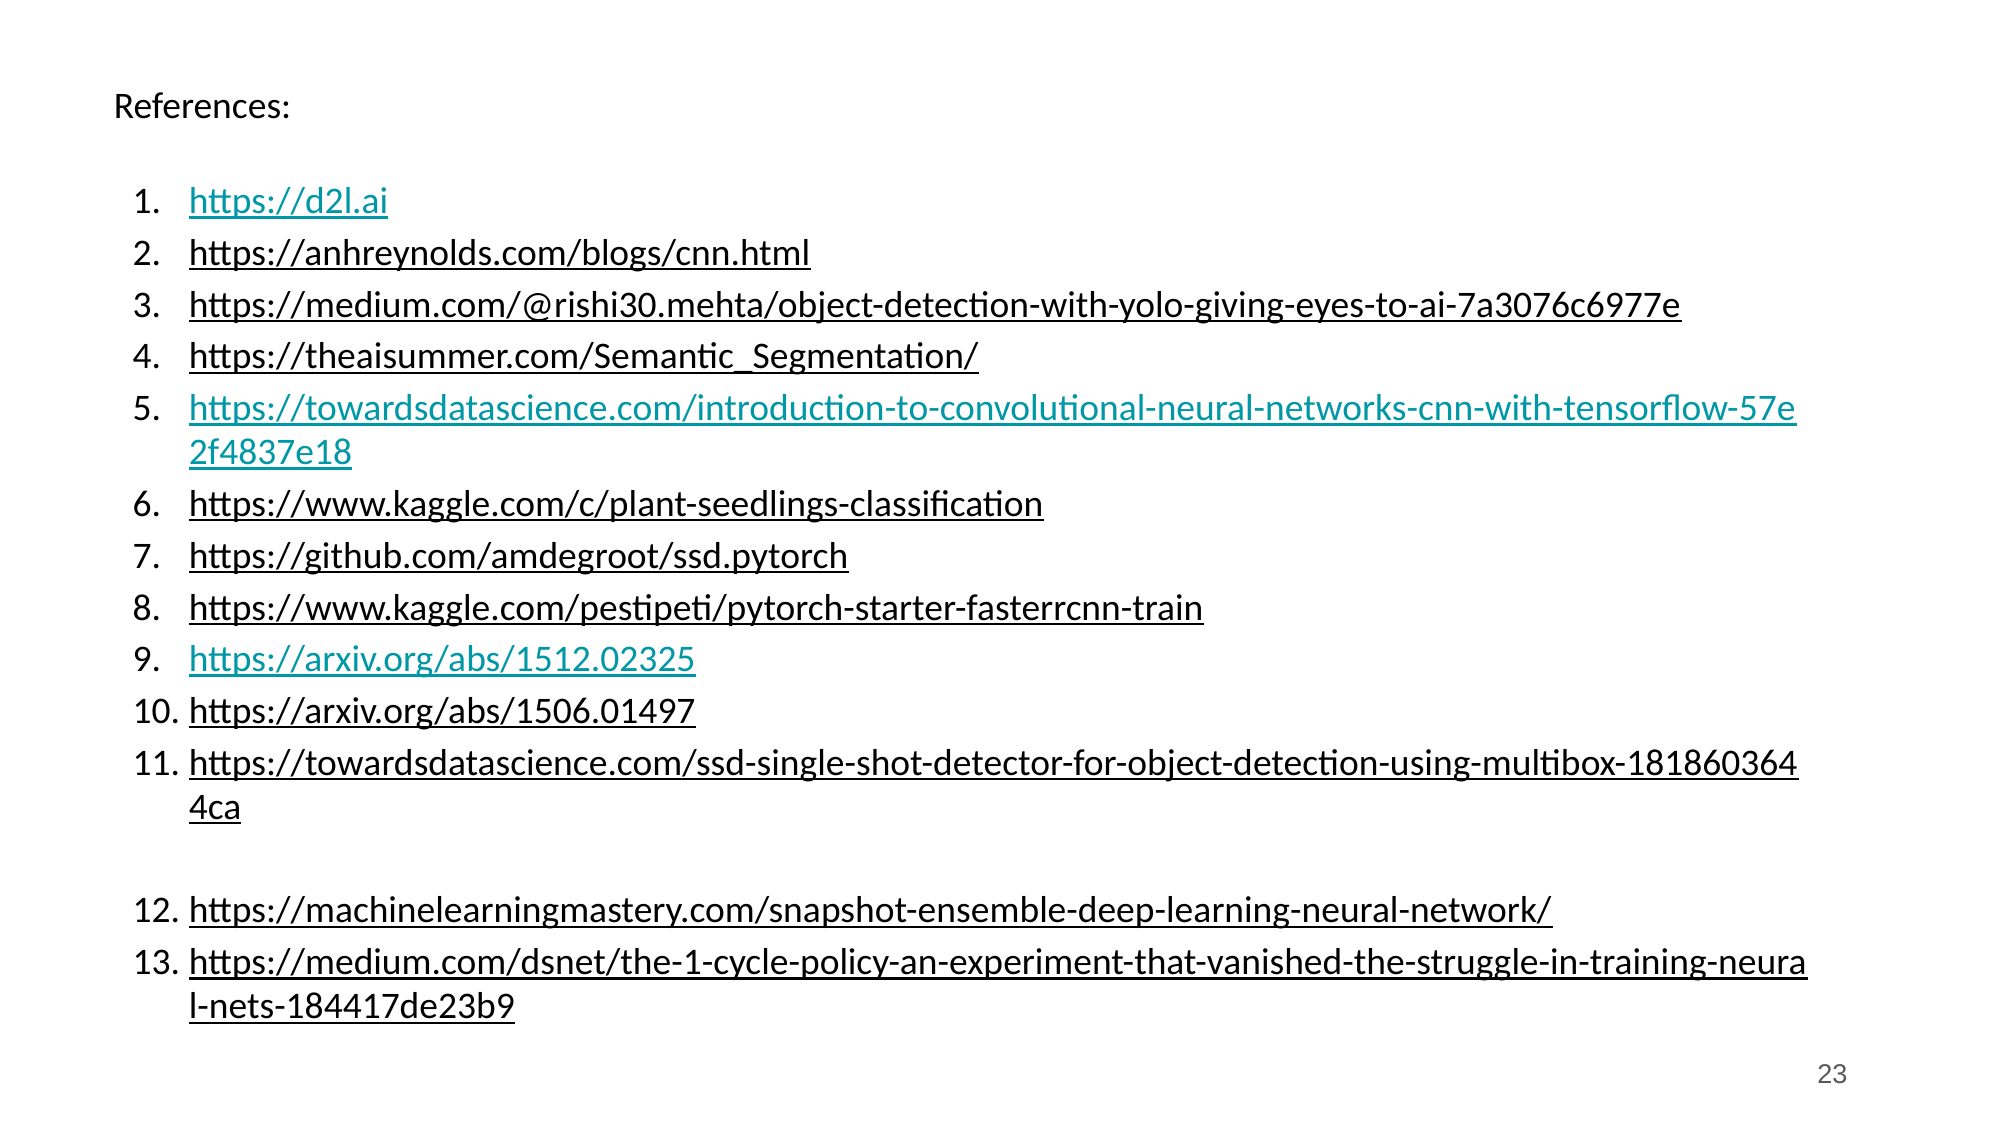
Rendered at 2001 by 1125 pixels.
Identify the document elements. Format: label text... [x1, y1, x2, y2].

list References: https://d2l.ai https://anhreynolds.com/blogs/cnn.html https://medium.com/@rishi30.mehta/object-detection-with-yolo-giving-eyes-to-ai-7a3076c6977e https://theaisummer.com/Semantic_Segmentation/ https://towardsdatascience.com/introduction-to-convolutional-neural-networks-cnn-with-tensorflow-57e2f4837e18 https://www.kaggle.com/c/plant-seedlings-classification https://github.com/amdegroot/ssd.pytorch https://www.kaggle.com/pestipeti/pytorch-starter-fasterrcnn-train https://arxiv.org/abs/1512.02325 https://arxiv.org/abs/1506.01497 https://towardsdatascience.com/ssd-single-shot-detector-for-object-detection-using-multibox-1818603644ca https://machinelearningmastery.com/snapshot-ensemble-deep-learning-neural-network/ https://medium.com/dsnet/the-1-cycle-policy-an-experiment-that-vanished-the-struggle-in-training-neural-nets-184417de23b9 [98, 66, 1824, 1037]
slide_number ‹#› [1412, 1042, 1863, 1103]
